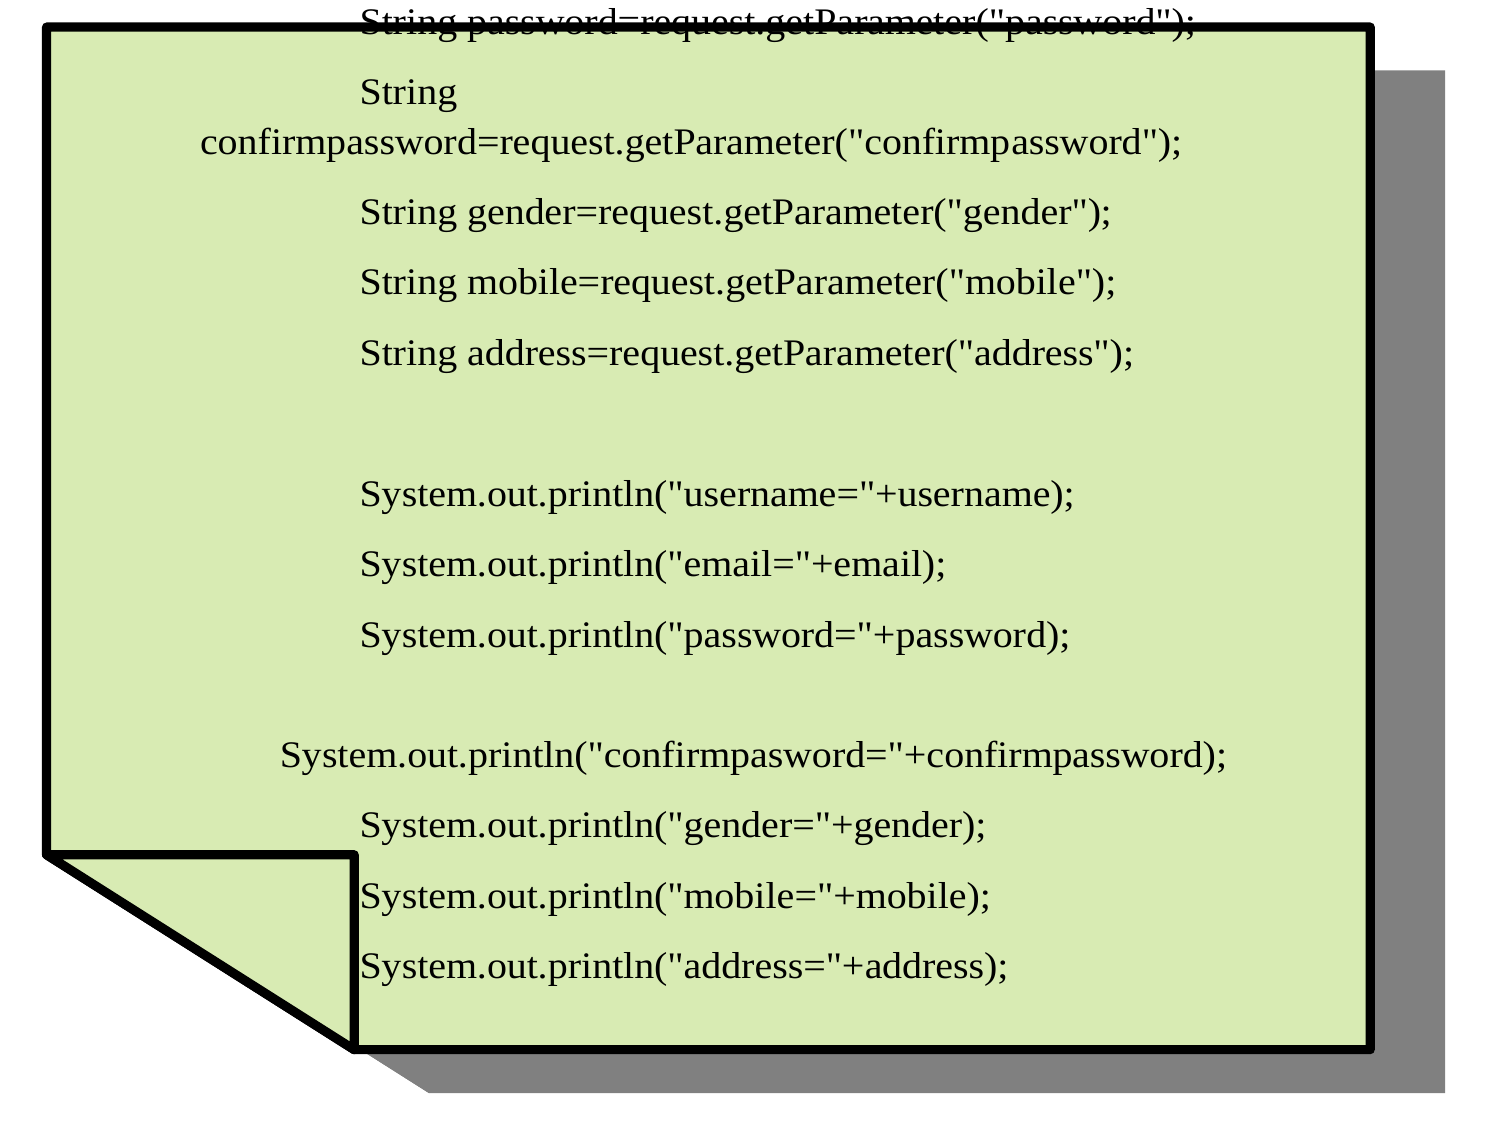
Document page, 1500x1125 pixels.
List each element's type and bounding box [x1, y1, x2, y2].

picture [199, 0, 1239, 1125]
